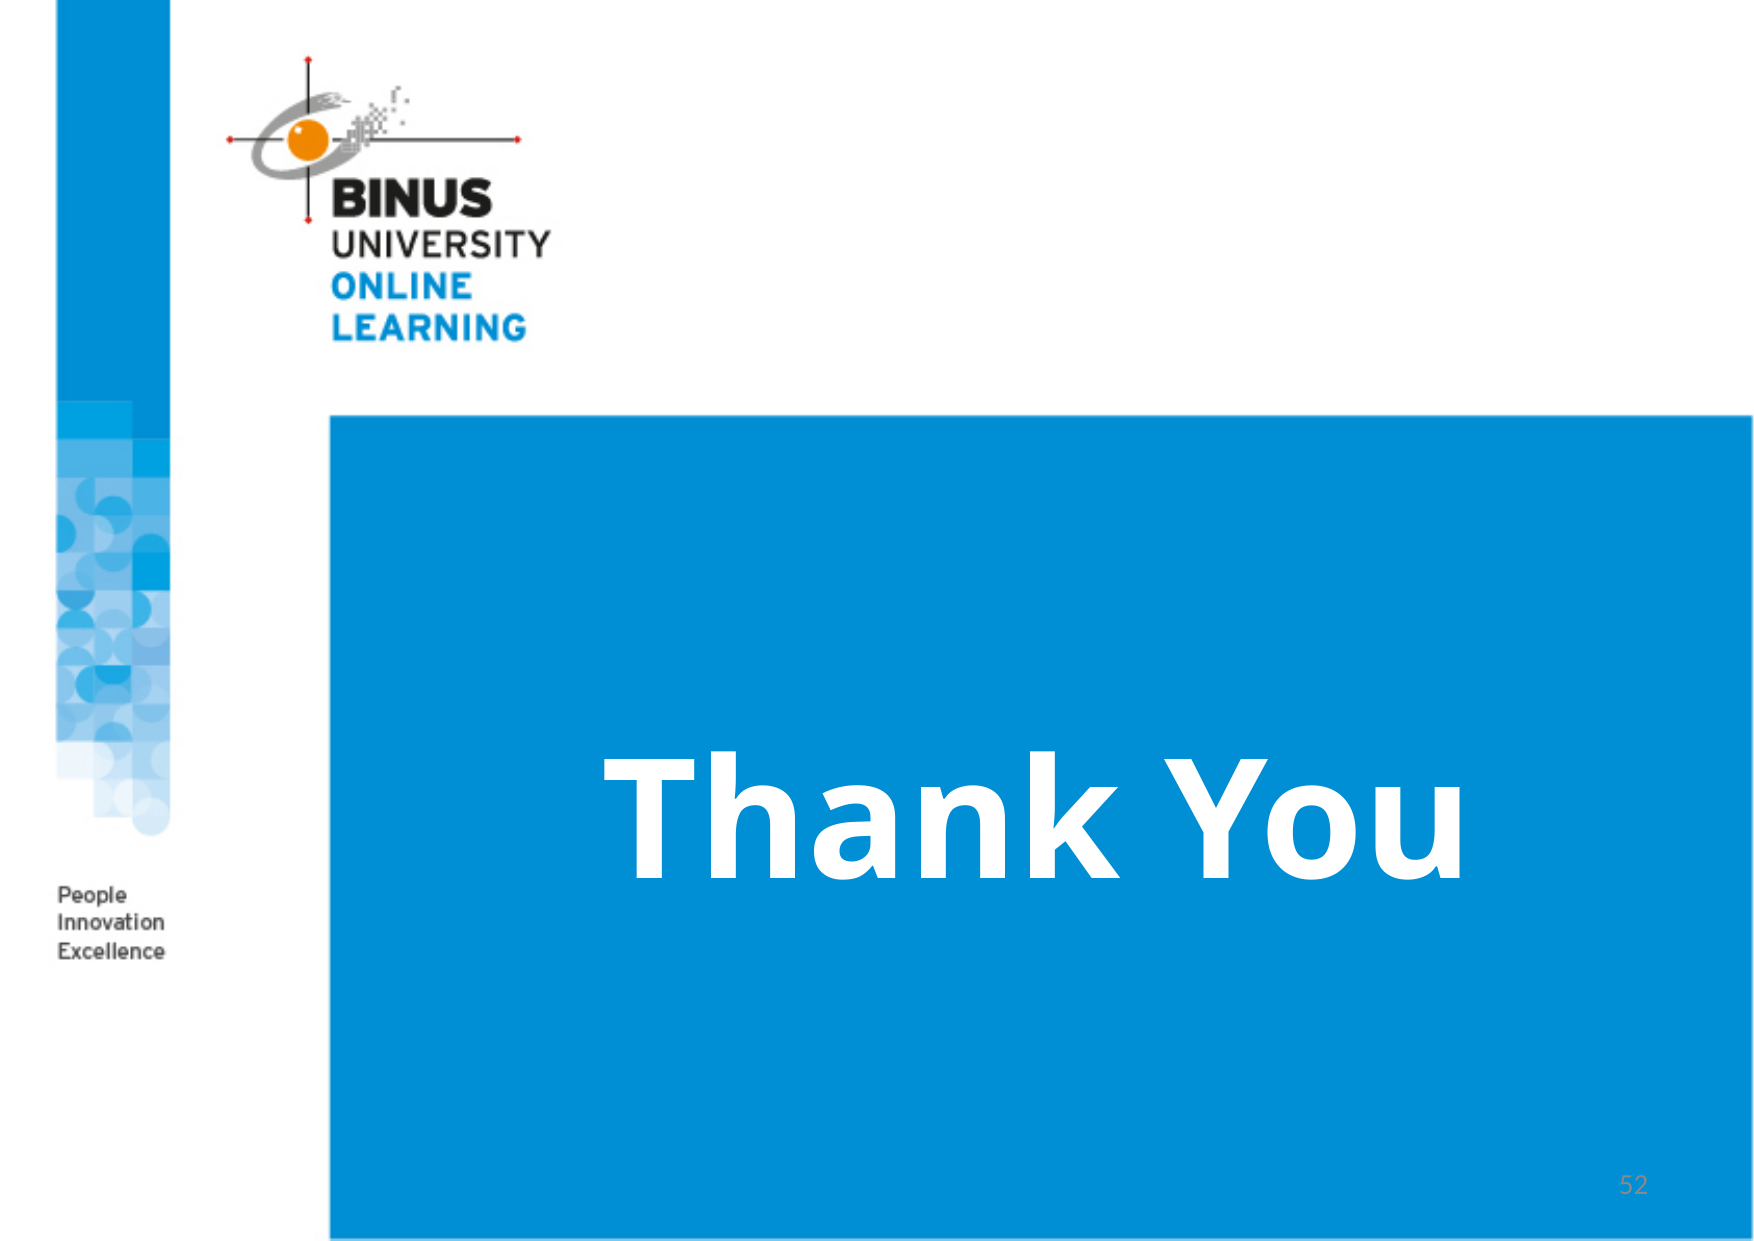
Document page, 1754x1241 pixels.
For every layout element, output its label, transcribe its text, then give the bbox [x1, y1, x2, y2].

picture [0, 0, 1754, 1241]
slide_number 52 [1256, 1149, 1666, 1216]
